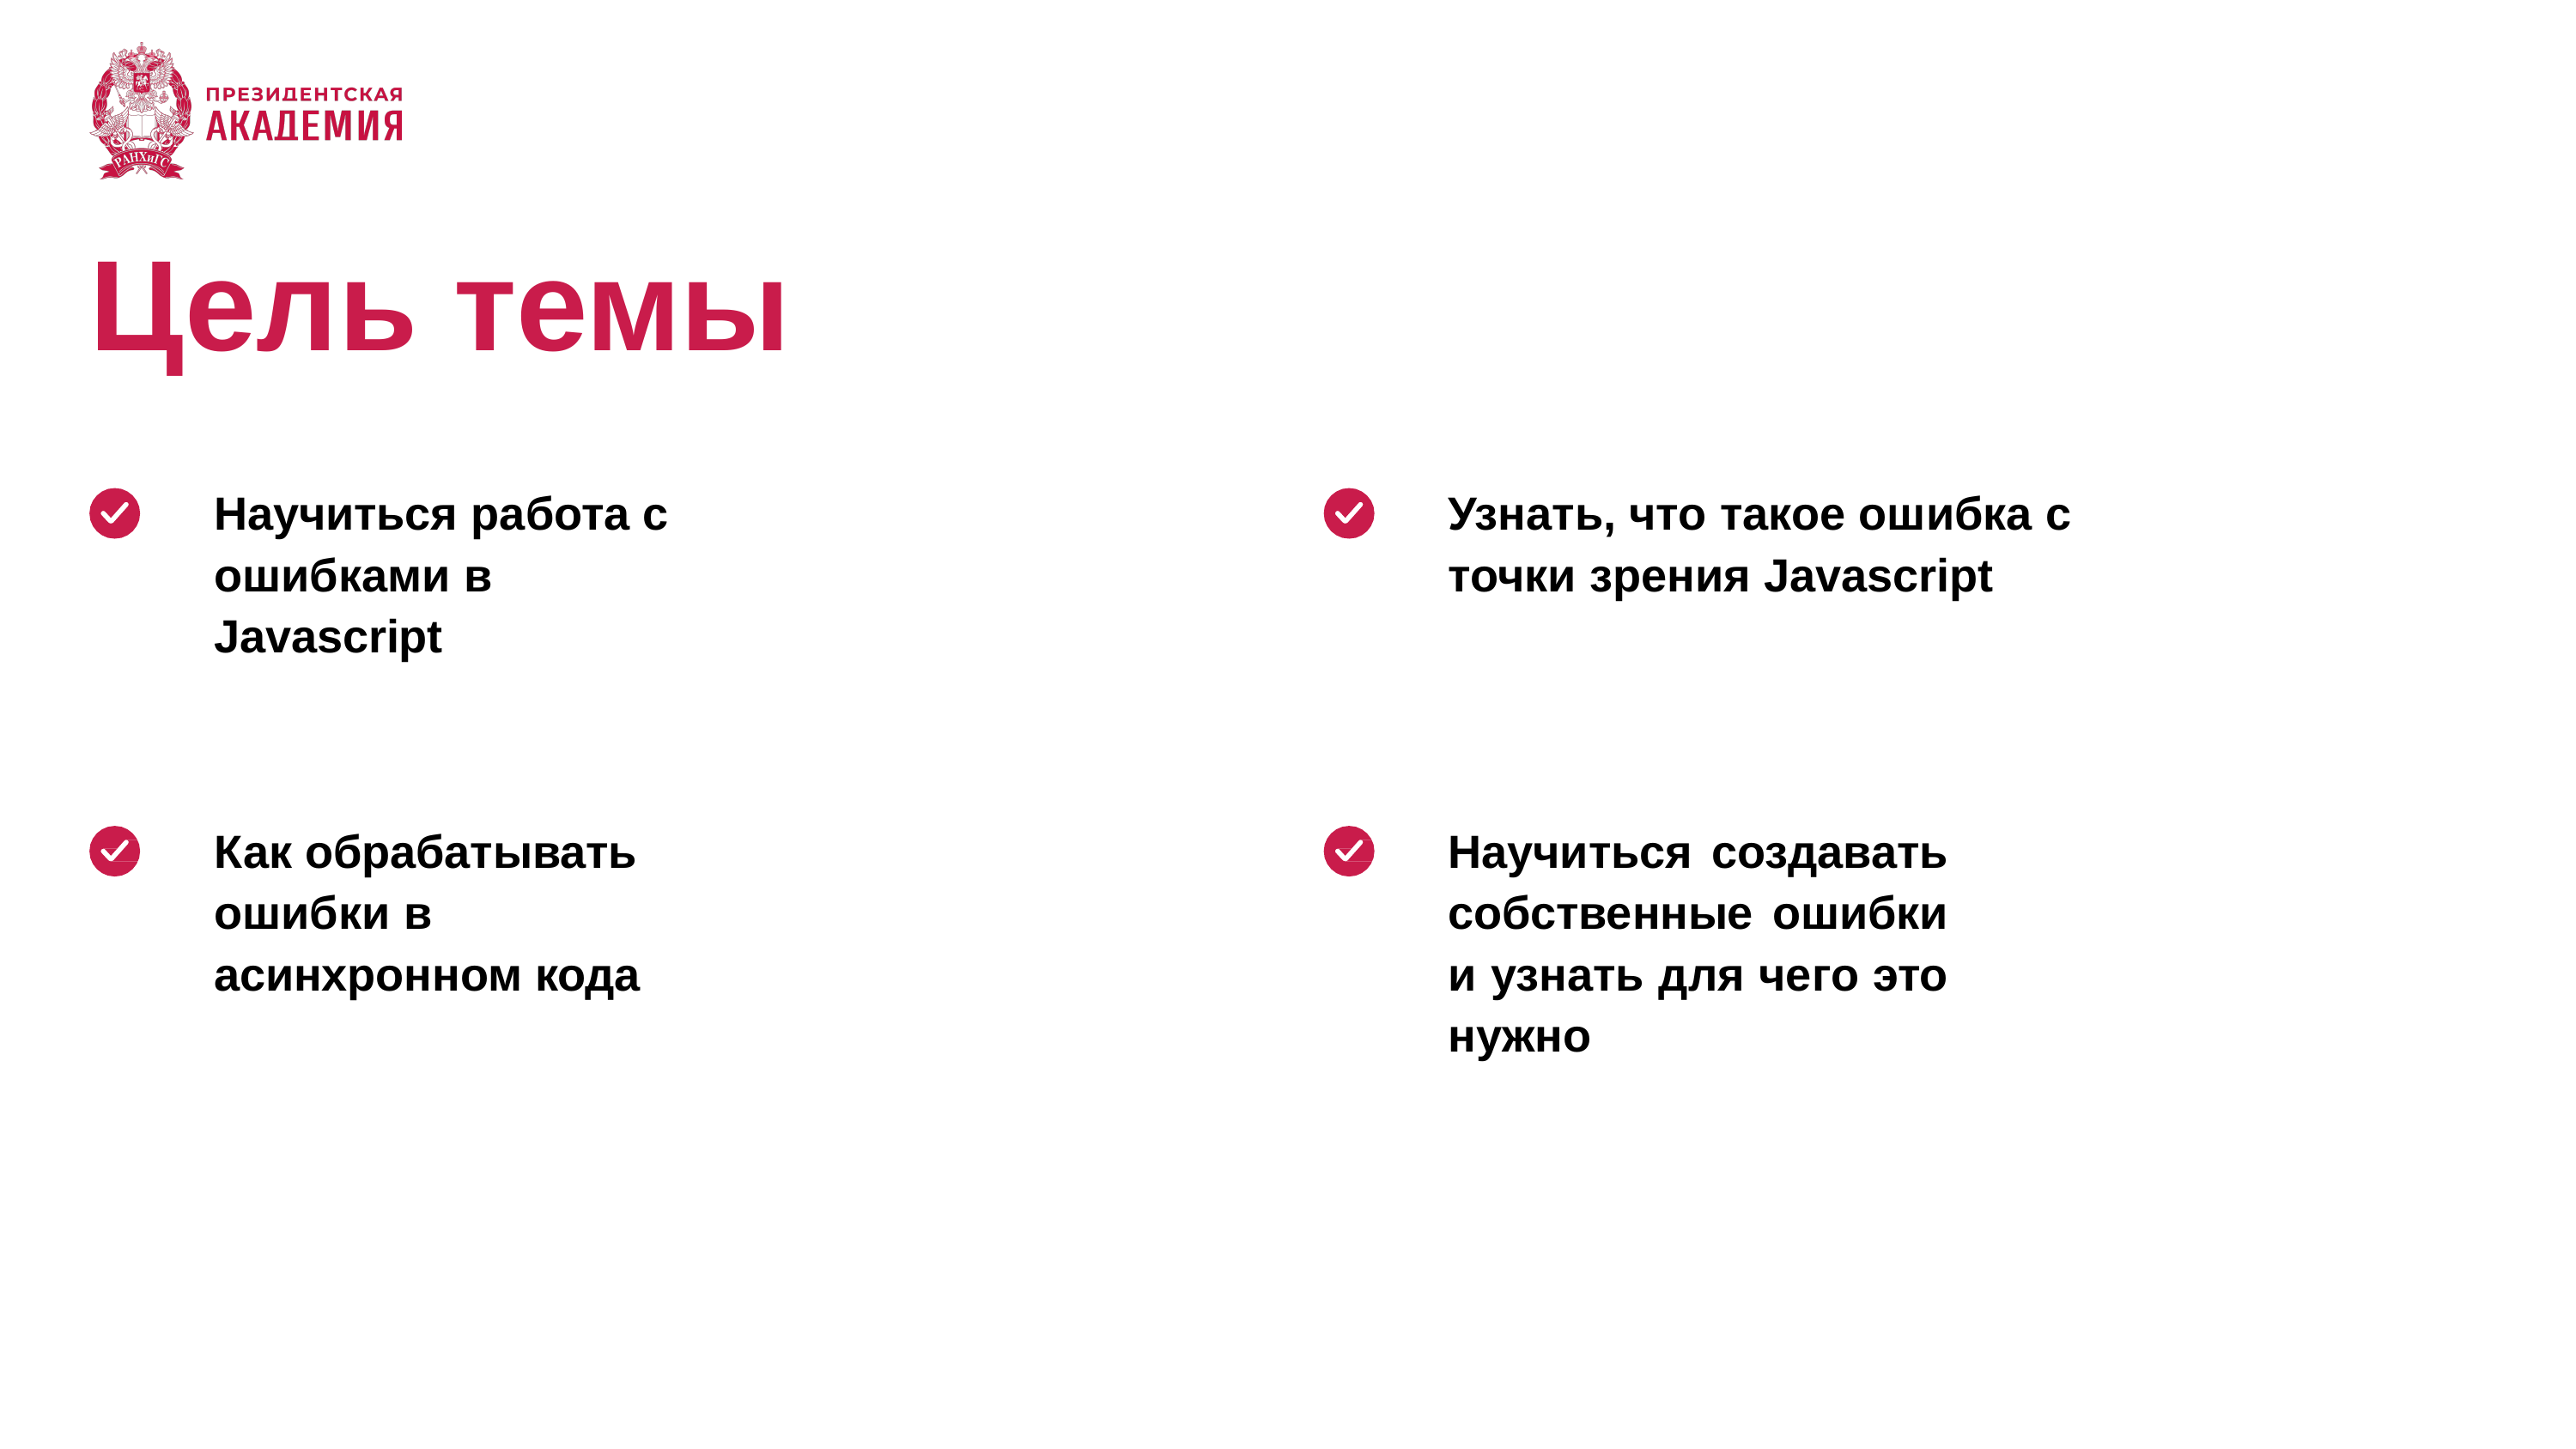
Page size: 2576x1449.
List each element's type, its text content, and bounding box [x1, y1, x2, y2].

picture [89, 42, 402, 179]
text_box Узнать, что такое ошибка с точки зрения Javascript [1446, 476, 2076, 602]
text_box [1323, 826, 1375, 877]
text_box [89, 826, 141, 877]
text_box Научиться работа с ошибками в Javascript [212, 476, 673, 663]
text_box Как обрабатывать ошибки в асинхронном кода [212, 814, 646, 1001]
text_box [89, 488, 141, 539]
text_box Научиться создавать собственные ошибки и узнать для чего это нужно [1446, 814, 1948, 1062]
text_box [1323, 488, 1375, 539]
title Цель темы [88, 220, 2367, 464]
